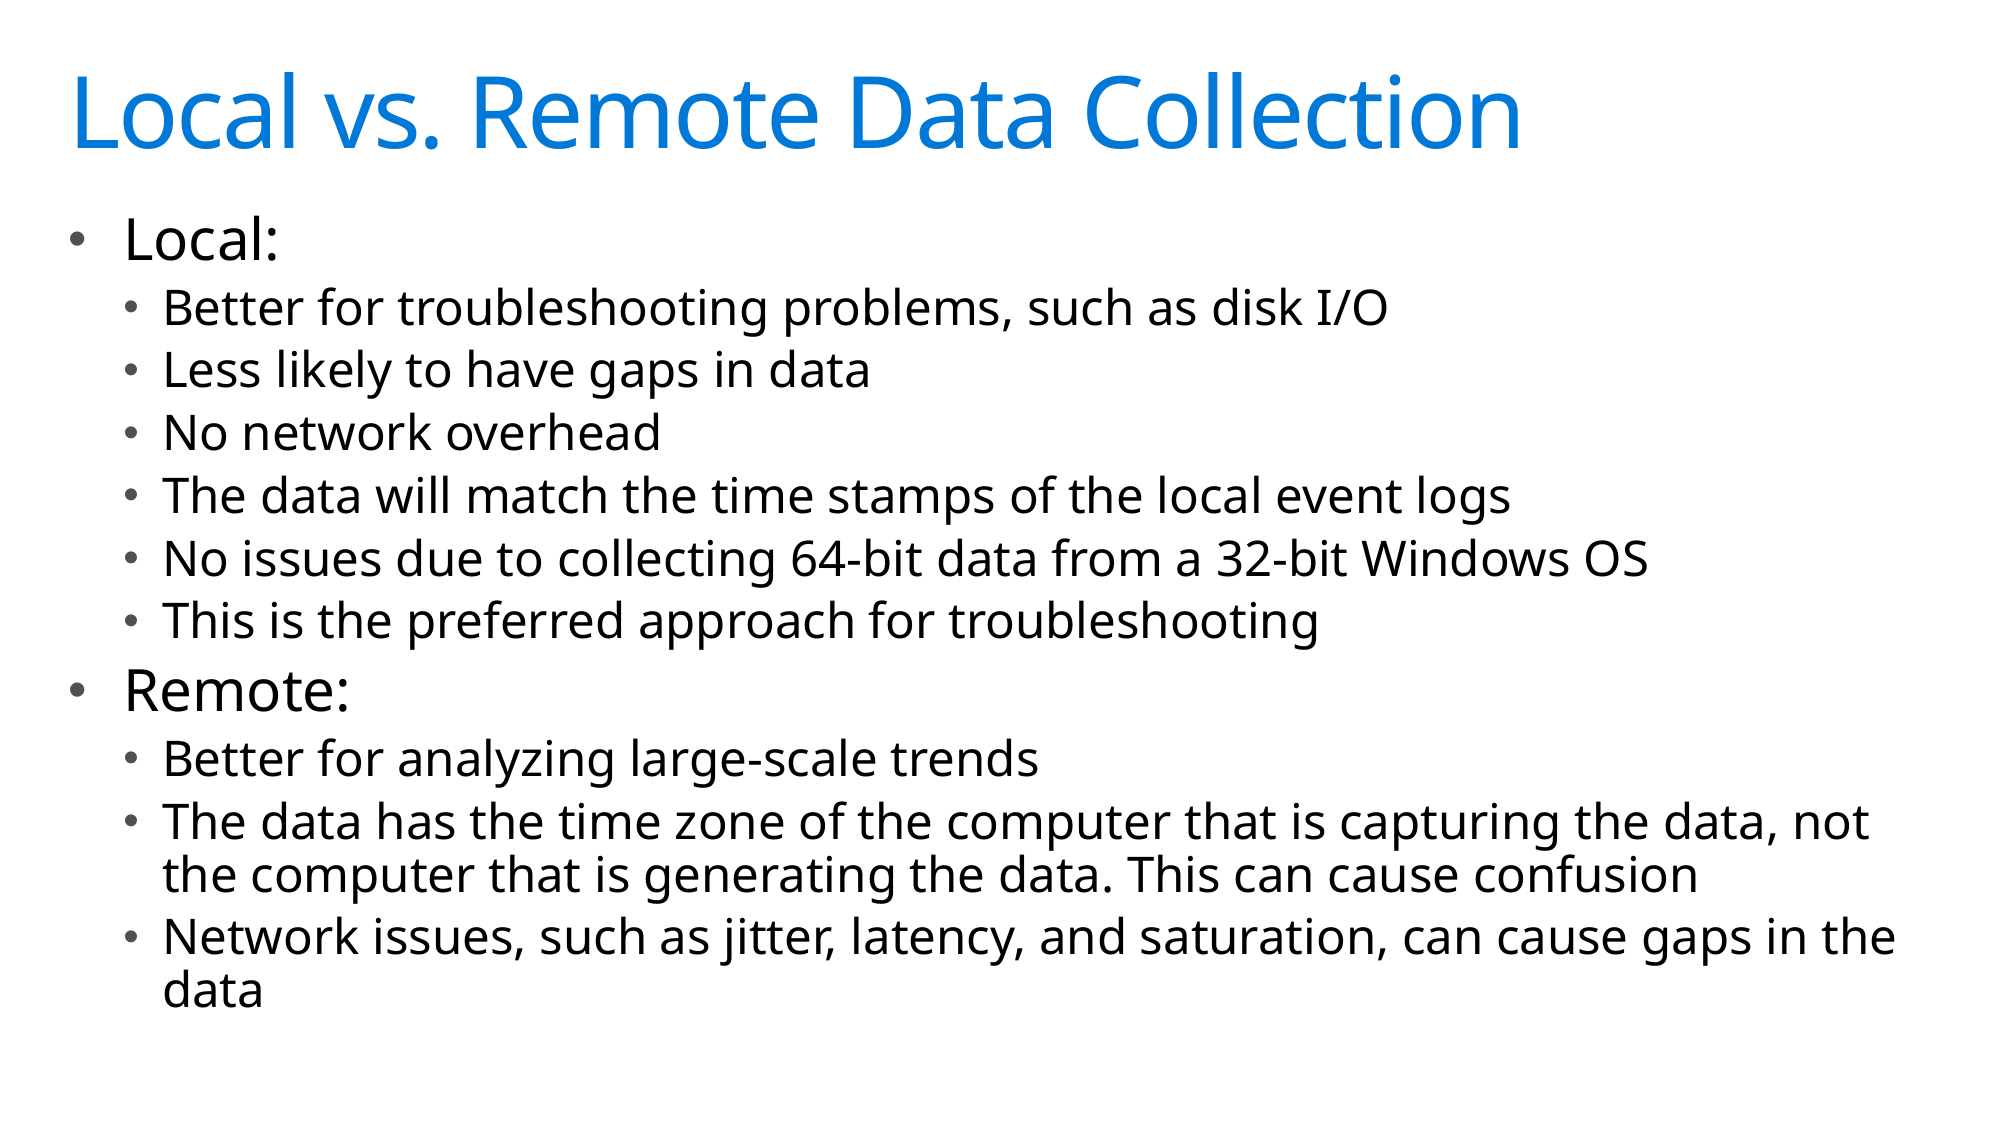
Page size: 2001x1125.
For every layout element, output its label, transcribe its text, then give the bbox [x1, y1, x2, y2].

list Local: Better for troubleshooting problems, such as disk I/O Less likely to have gaps in data No network overhead The data will match the time stamps of the local event logs No issues due to collecting 64-bit data from a 32-bit Windows OS This is the preferred approach for troubleshooting Remote: Better for analyzing large-scale trends The data has the time zone of the computer that is capturing the data, not the computer that is generating the data. This can cause confusion Network issues, such as jitter, latency, and saturation, can cause gaps in the data [44, 196, 1956, 507]
title Local vs. Remote Data Collection [44, 47, 1957, 196]
